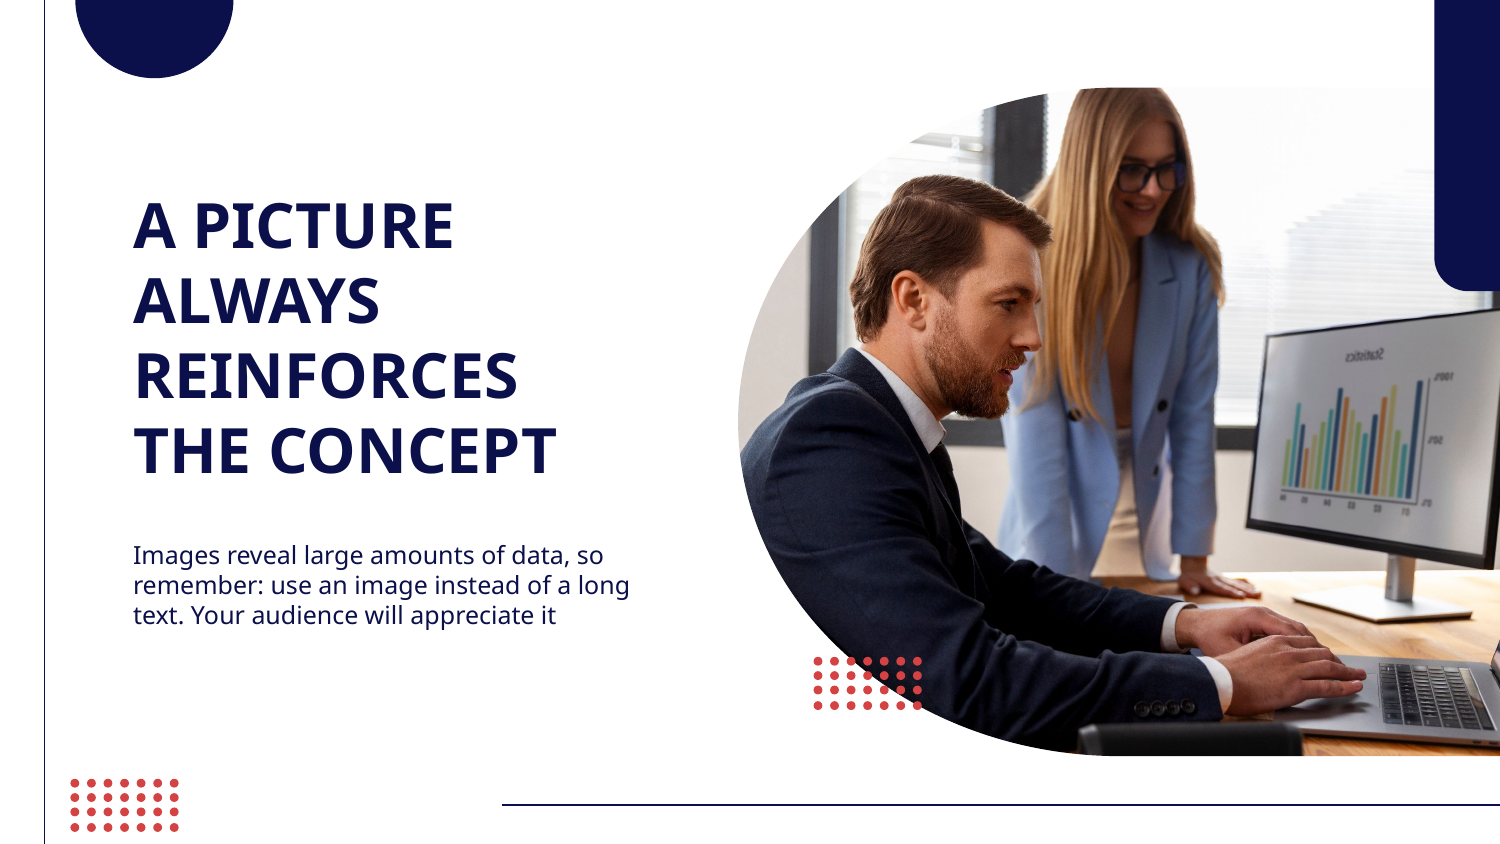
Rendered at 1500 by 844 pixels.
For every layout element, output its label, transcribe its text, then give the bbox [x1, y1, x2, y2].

subtitle Images reveal large amounts of data, so remember: use an image instead of a long text. Your audience will appreciate it [118, 524, 696, 665]
text_box [1434, 0, 1500, 85]
picture [737, 87, 1500, 757]
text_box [813, 656, 923, 711]
title A PICTURE ALWAYS REINFORCES THE CONCEPT [118, 179, 696, 502]
